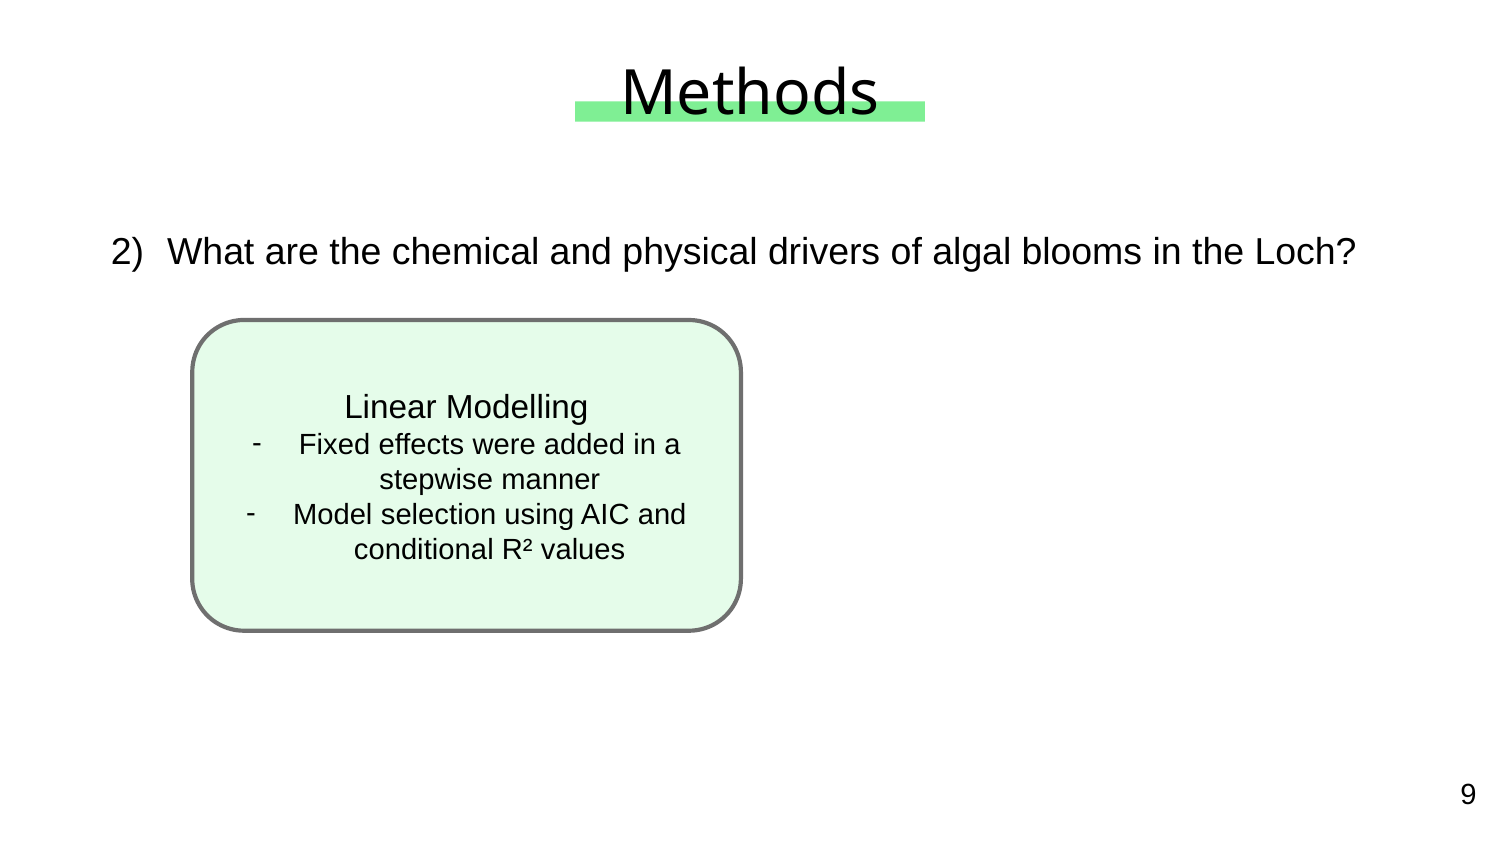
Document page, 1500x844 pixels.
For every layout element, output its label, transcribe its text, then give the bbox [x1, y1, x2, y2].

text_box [95, 212, 1405, 631]
text_box 9 [1443, 768, 1494, 818]
title Methods [118, 37, 1382, 137]
